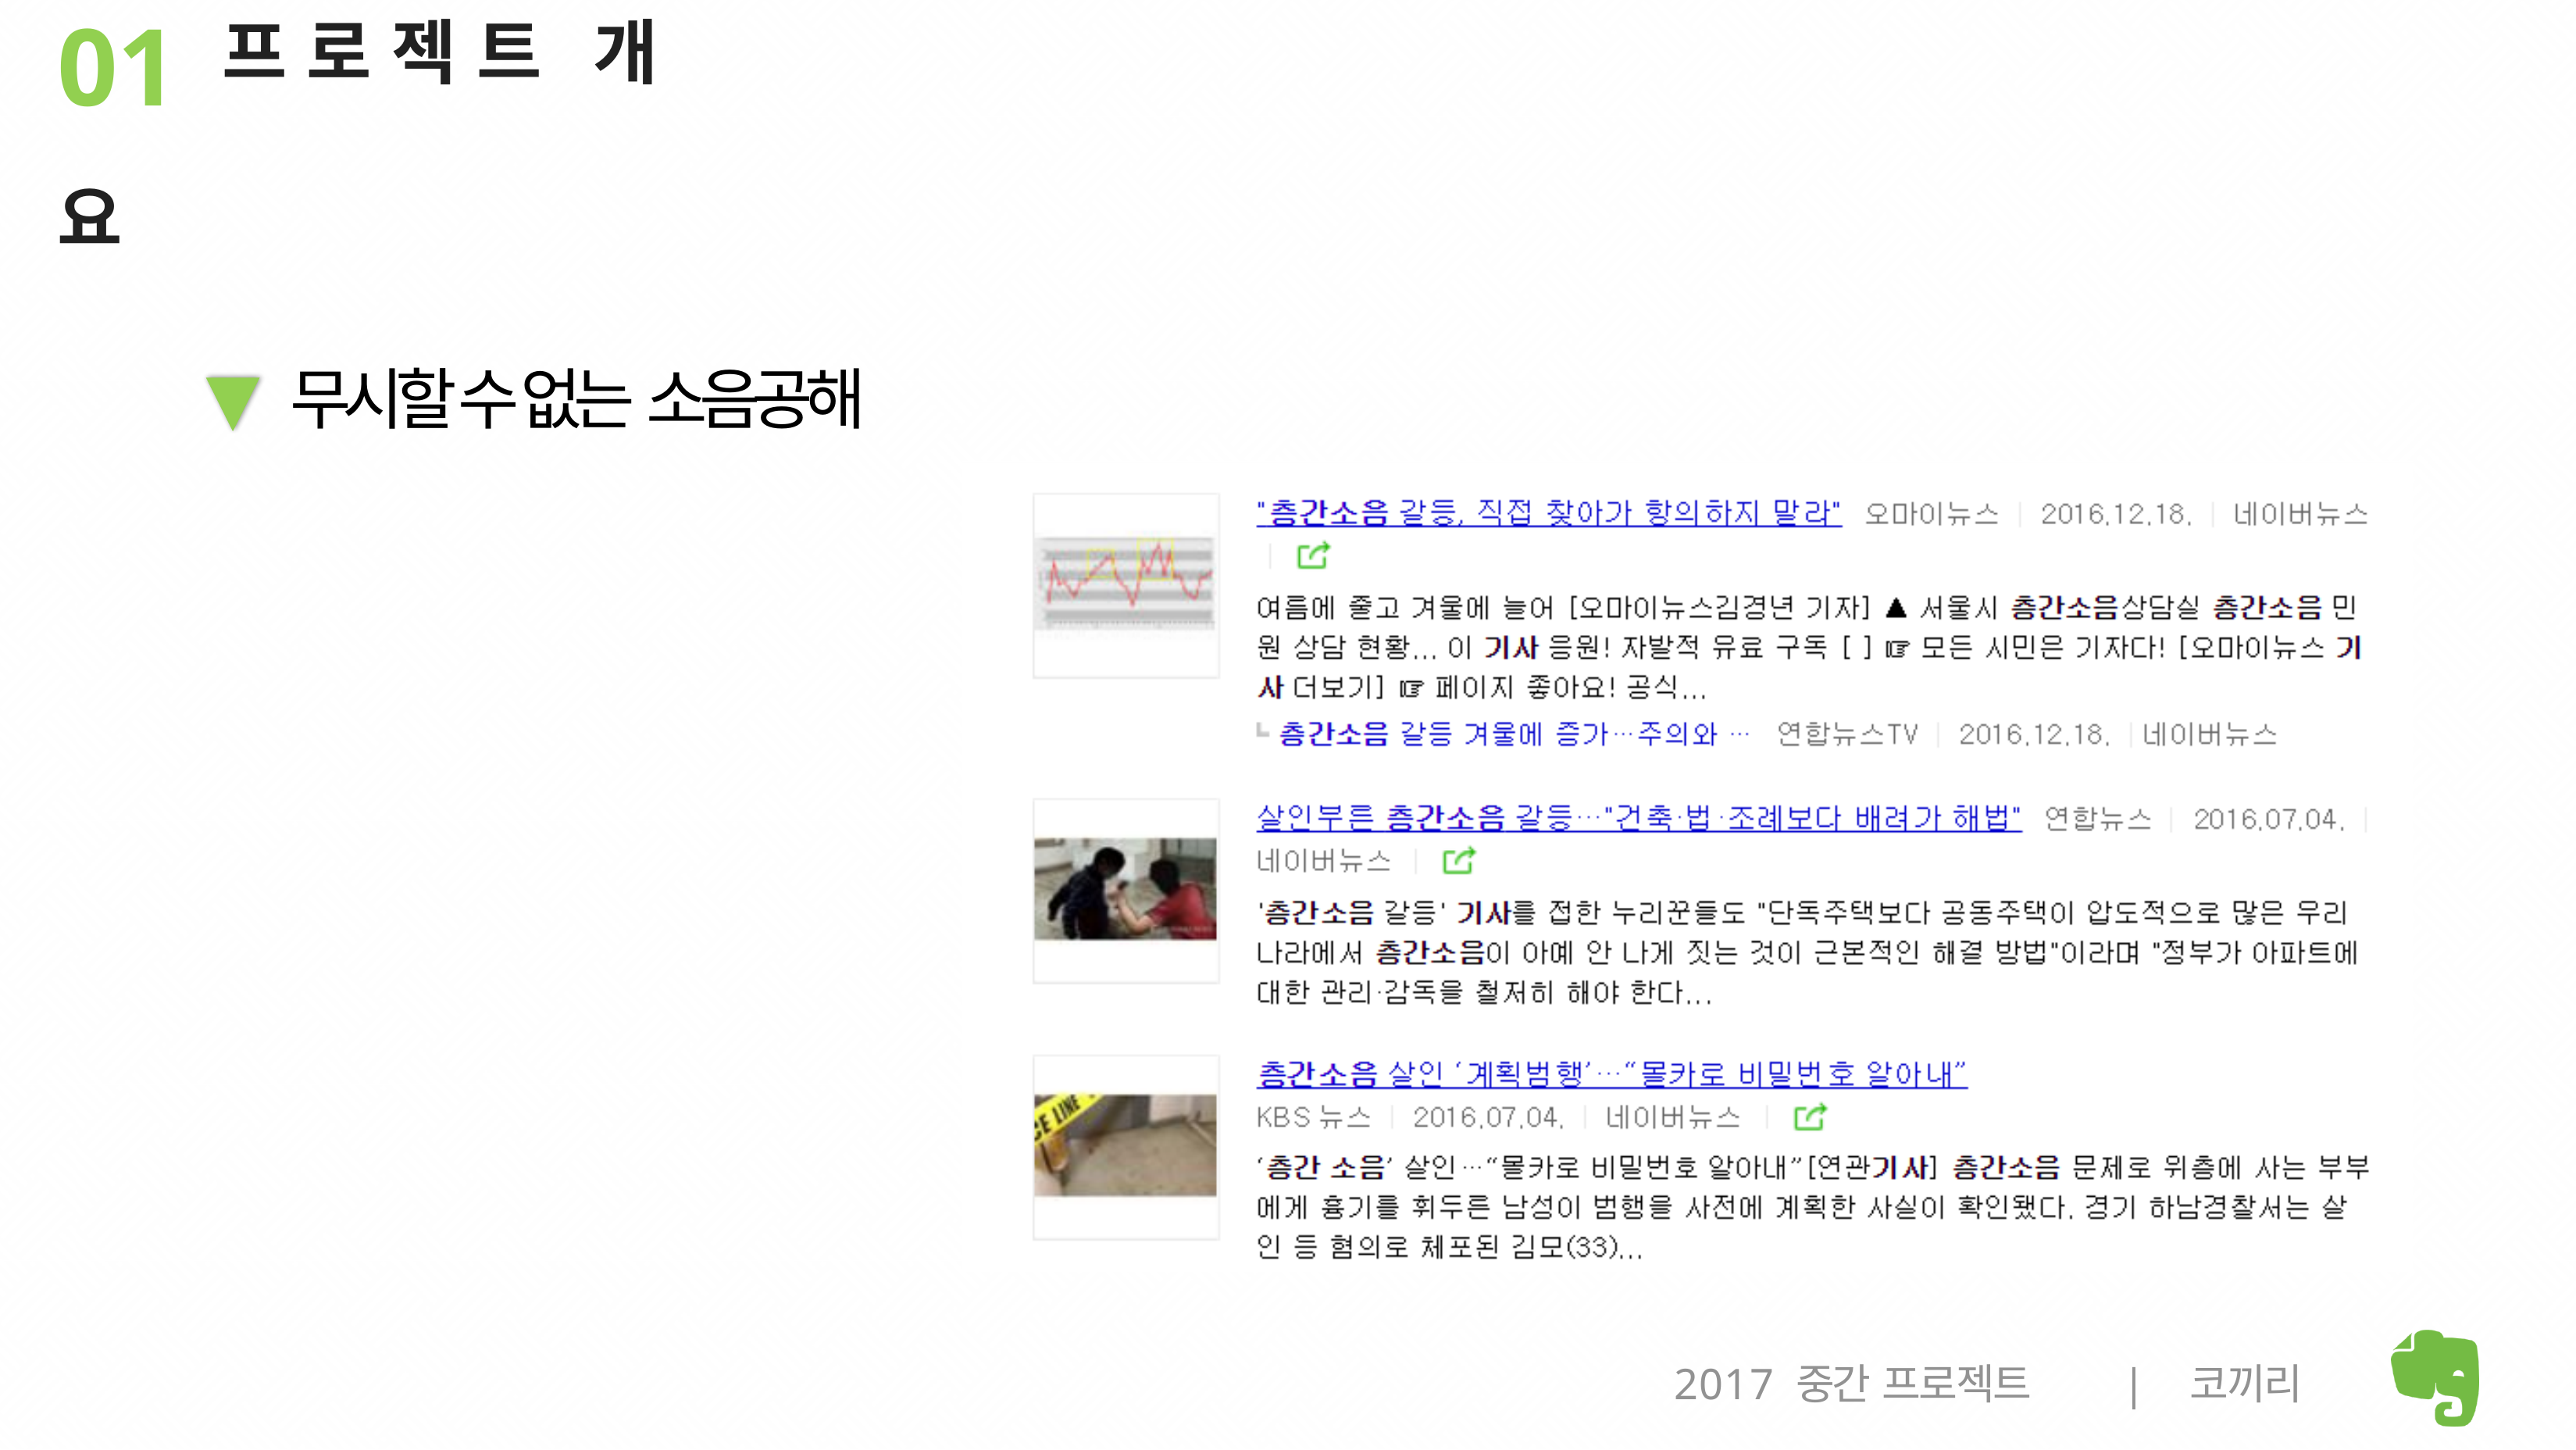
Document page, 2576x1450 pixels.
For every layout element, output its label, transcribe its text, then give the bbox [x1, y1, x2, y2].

text_box [202, 372, 267, 437]
footer 2017 중간 프로젝트 [1625, 1366, 2086, 1450]
text_box 무시할 수 없는 소음공해 [287, 357, 995, 438]
text_box [205, 377, 260, 432]
picture [2391, 1330, 2480, 1427]
slide_number 코끼리 [2188, 1366, 2412, 1450]
title 01프 로 젝 트 개 요 [55, 0, 737, 260]
picture [962, 460, 2413, 1272]
text_box | [2121, 1366, 2140, 1409]
